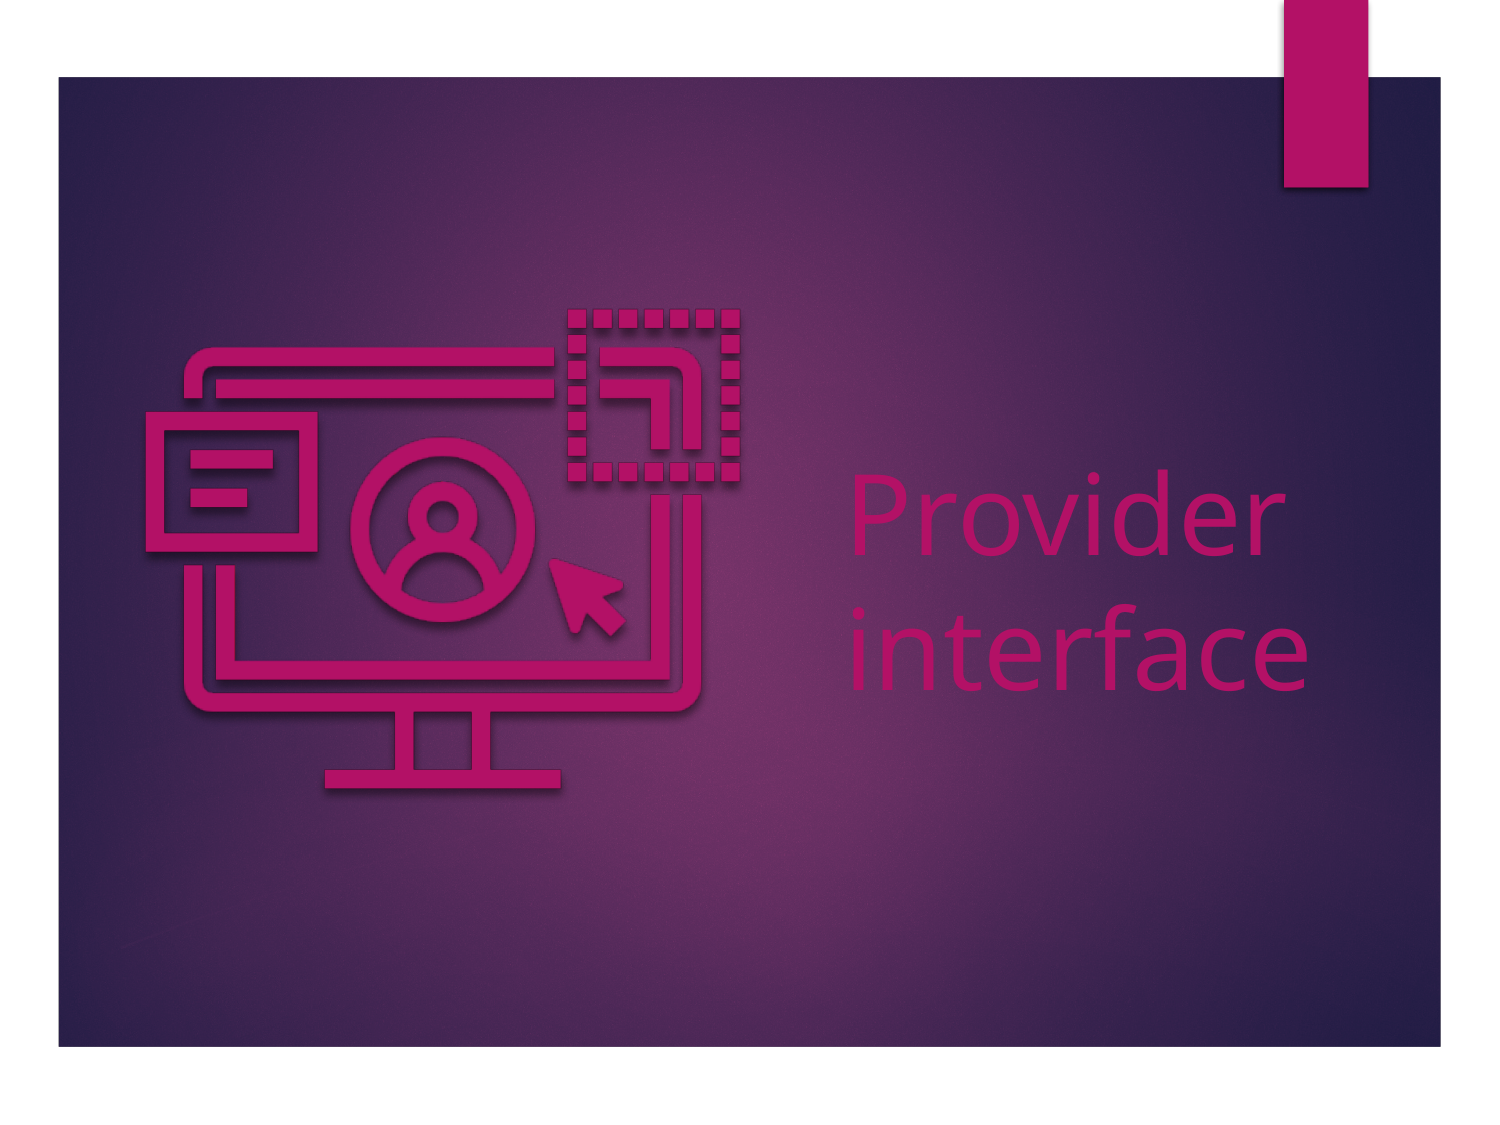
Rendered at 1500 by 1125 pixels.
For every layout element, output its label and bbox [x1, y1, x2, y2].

text_box [0, 0, 1500, 1125]
picture [136, 255, 751, 870]
